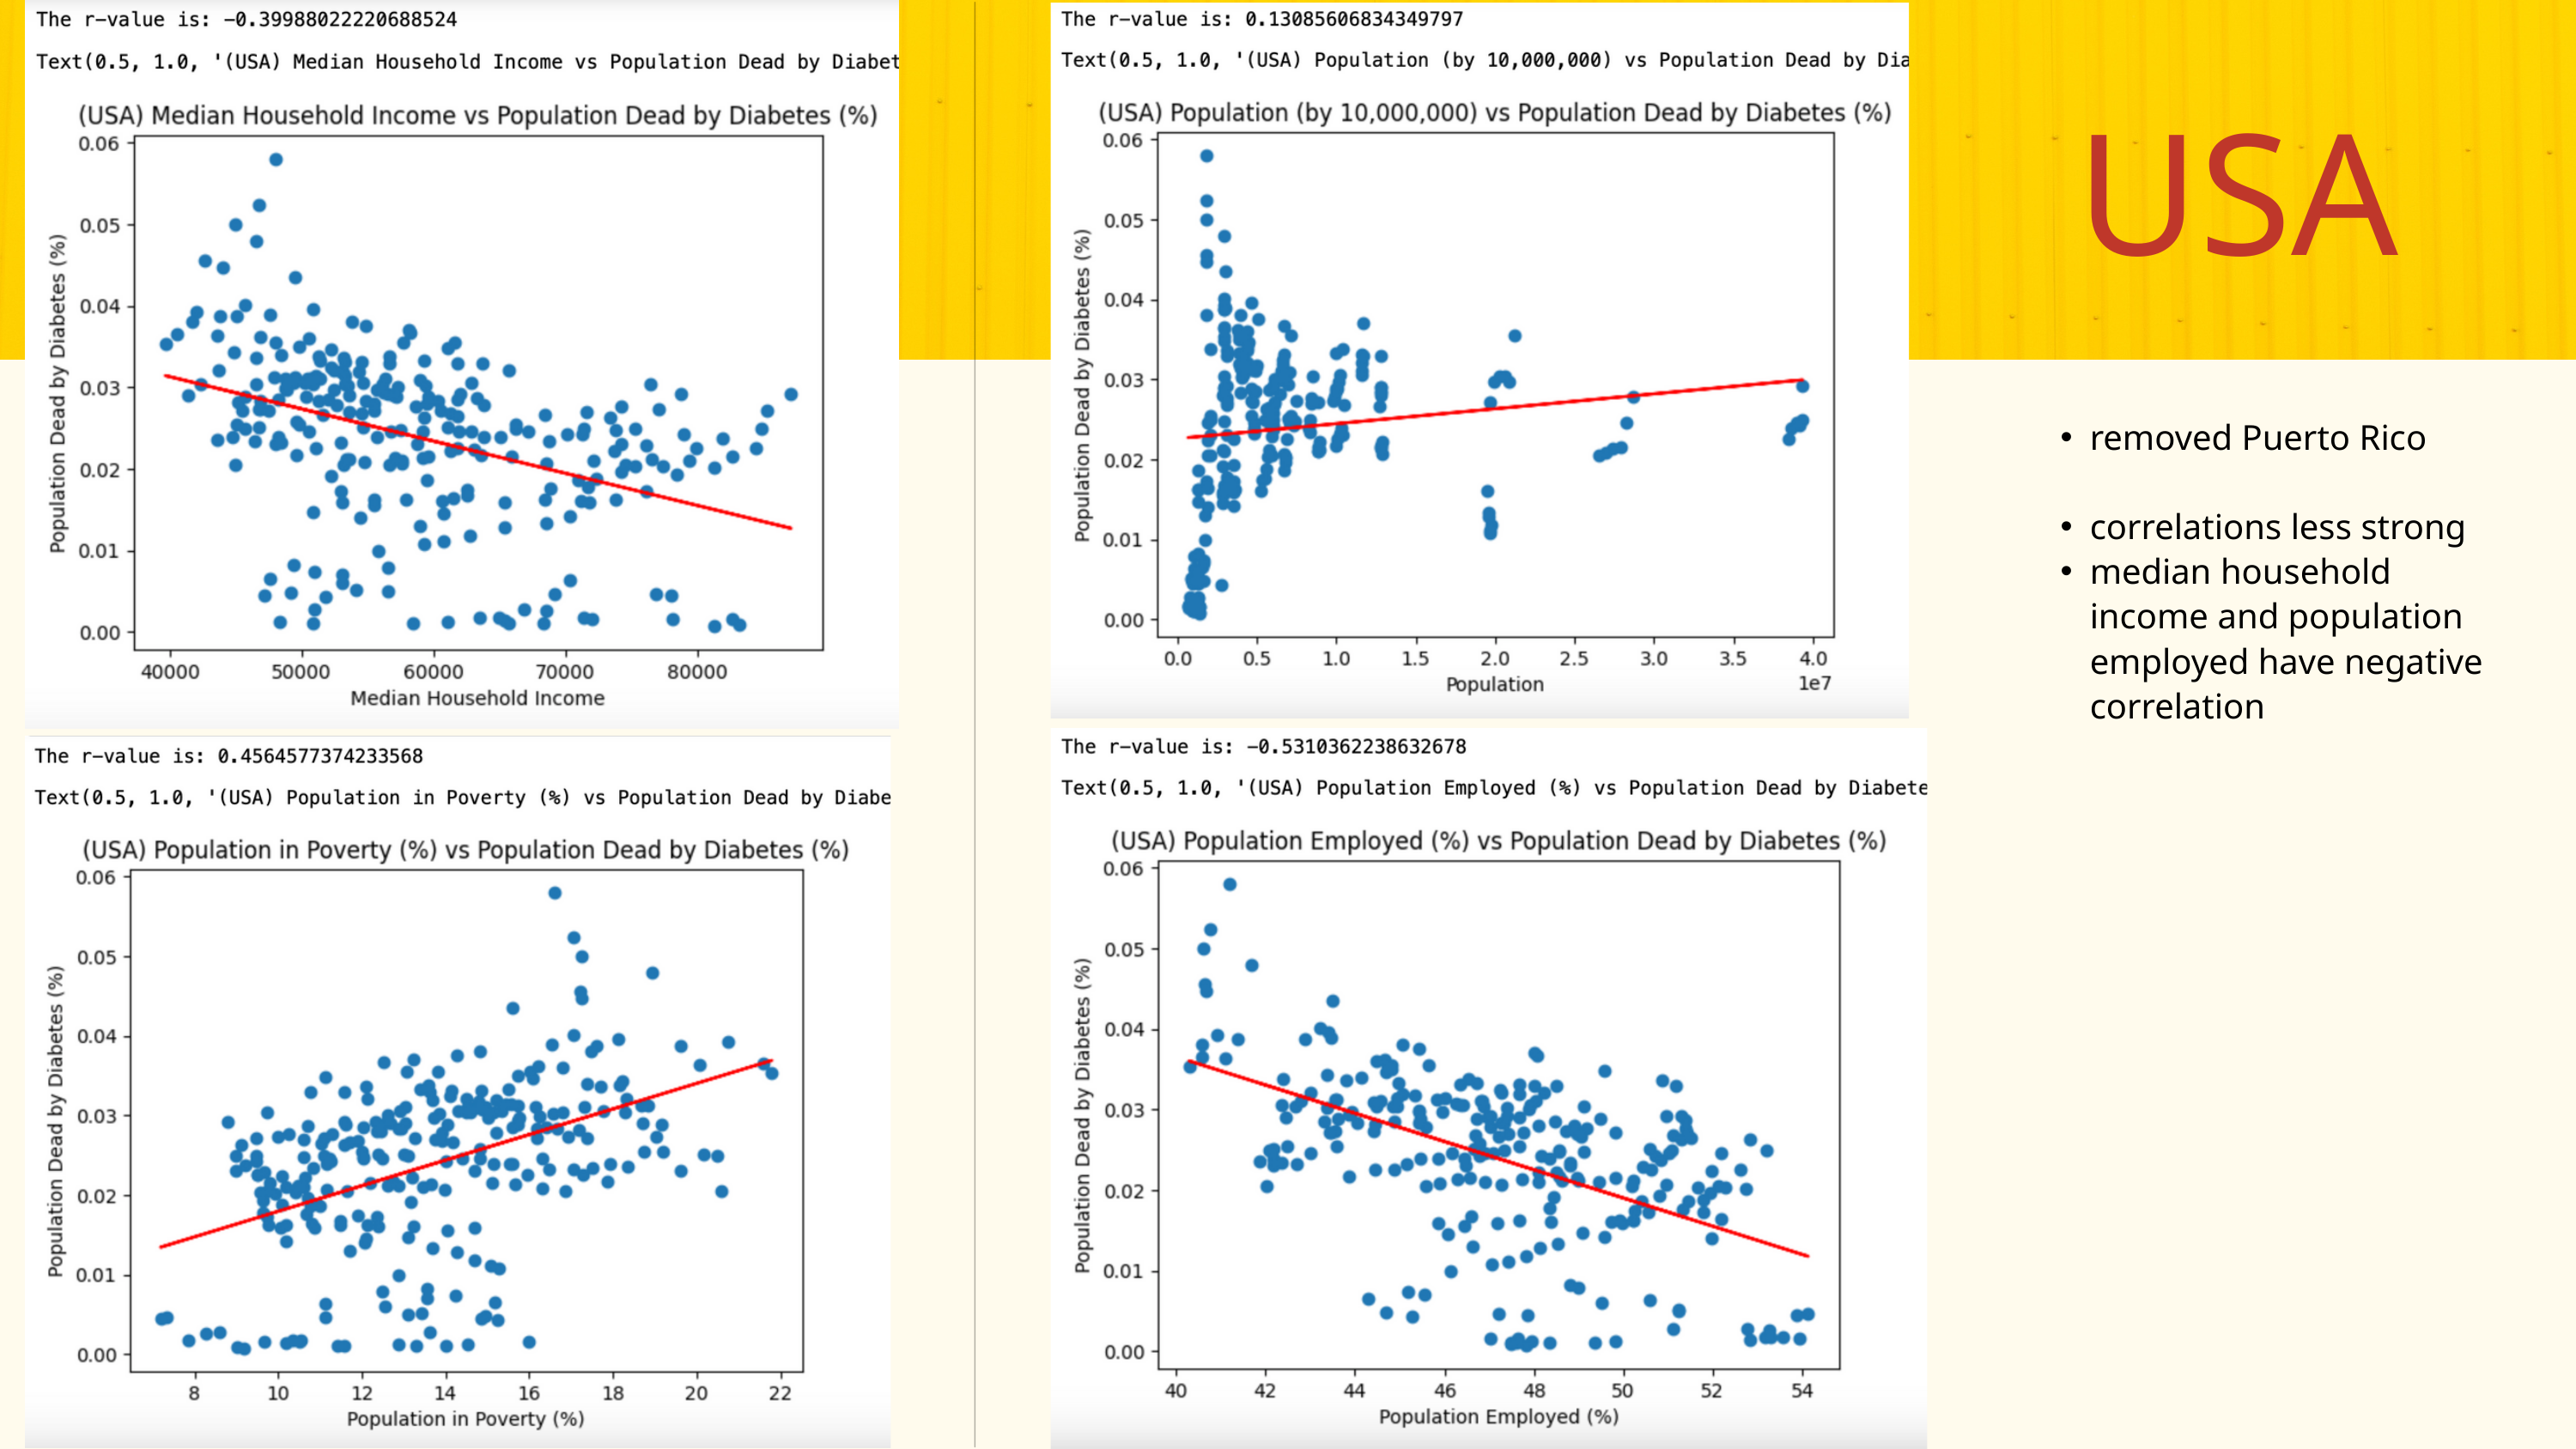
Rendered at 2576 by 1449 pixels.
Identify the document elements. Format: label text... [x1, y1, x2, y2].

text_box [25, 0, 899, 729]
text_box USA [2076, 132, 2451, 289]
text_box [899, 0, 2576, 360]
text_box [1050, 3, 1910, 718]
text_box [0, 0, 25, 360]
text_box [25, 736, 891, 1448]
text_box [1050, 728, 1928, 1449]
text_box removed Puerto Rico correlations less strong median household income and population employed have negative correlation [2031, 412, 2495, 771]
